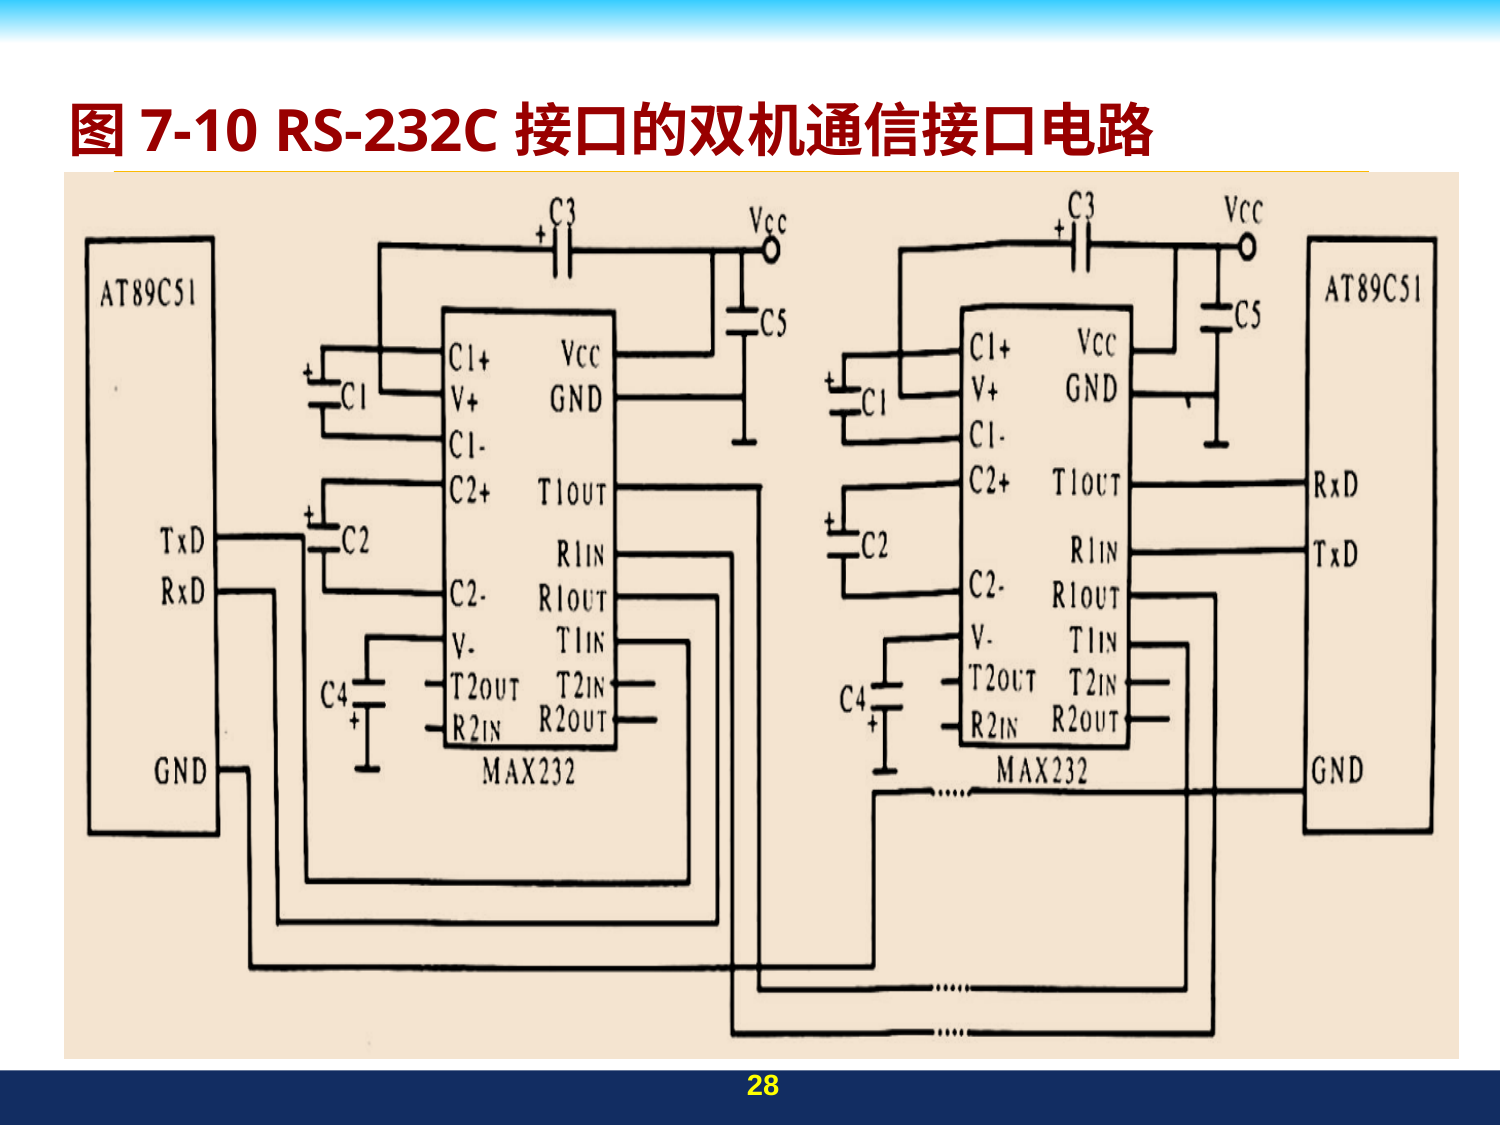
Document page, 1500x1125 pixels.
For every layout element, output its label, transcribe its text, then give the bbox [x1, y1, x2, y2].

picture [64, 172, 1459, 1059]
title 图7-10 RS-232C接口的双机通信接口电路 [53, 78, 1459, 179]
footer 28 [525, 1066, 1001, 1122]
